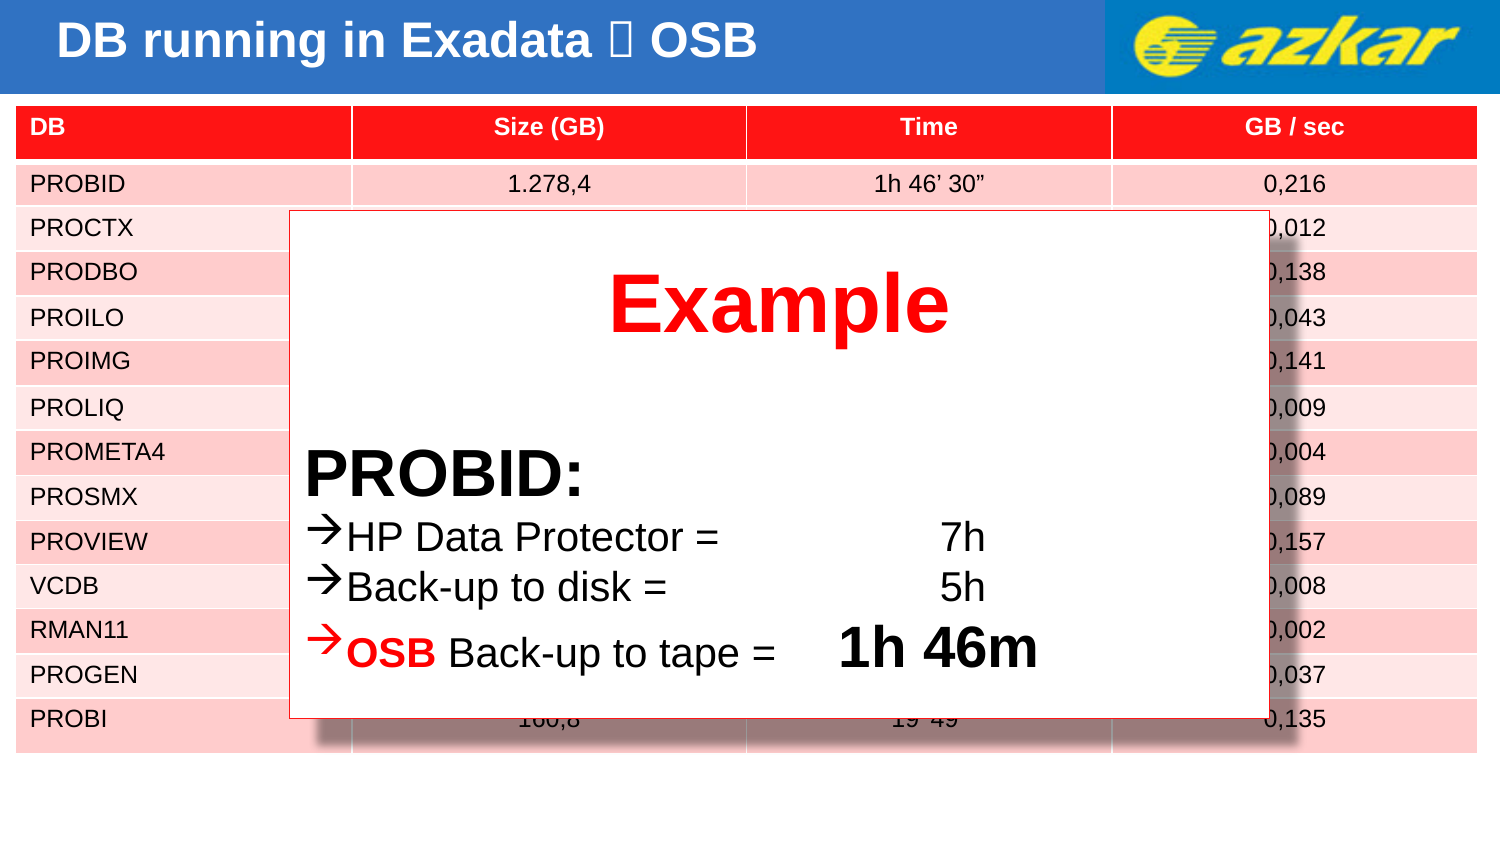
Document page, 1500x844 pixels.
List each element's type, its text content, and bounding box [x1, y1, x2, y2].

table_cell PROSMX [16, 476, 289, 520]
table_header GB / sec [1113, 106, 1477, 159]
table_cell 0,002 [1304, 609, 1477, 653]
table_cell PROBI [16, 699, 351, 753]
table_cell PROBID [16, 165, 351, 205]
table_cell 0,043 [1304, 297, 1477, 339]
table_cell PROILO [16, 297, 289, 339]
table_cell RMAN11 [16, 609, 289, 653]
text_box [0, 0, 1100, 96]
table_cell PROMETA4 [16, 431, 289, 475]
table_cell 0,012 [1113, 207, 1477, 250]
table_cell 0,089 [1304, 476, 1477, 520]
table_header Size (GB) [353, 106, 746, 159]
table_cell 0,216 [1113, 165, 1477, 205]
table_cell 1h 46’ 30” [747, 165, 1111, 205]
table_cell 0,135 [1113, 699, 1477, 753]
table_cell PROVIEW [16, 521, 289, 564]
table_cell PROIMG [16, 341, 289, 385]
table_cell 1.278,4 [353, 165, 746, 205]
table_cell PROCTX [16, 207, 351, 250]
table_cell 0,008 [1304, 565, 1477, 608]
table_cell PROLIQ [16, 387, 289, 429]
table_cell 0,141 [1304, 341, 1477, 385]
table_cell 0,157 [1304, 521, 1477, 564]
table_cell PRODBO [16, 252, 289, 295]
table_header Time [747, 106, 1111, 159]
table_cell PROGEN [16, 655, 289, 697]
table_cell 0,009 [1304, 387, 1477, 429]
table_cell 0,004 [1304, 431, 1477, 475]
table_header DB [16, 106, 351, 159]
table_cell 0,037 [1304, 655, 1477, 697]
text_box DB running in Exadata  OSB [41, 0, 1103, 75]
text_box Example PROBID: HP Data Protector = 7h Back-up to disk = 5h OSB Back-up to tape = 1h 46m [289, 210, 1270, 719]
table_cell VCDB [16, 565, 289, 608]
picture [1105, 0, 1500, 95]
table_cell 0,138 [1304, 252, 1477, 295]
